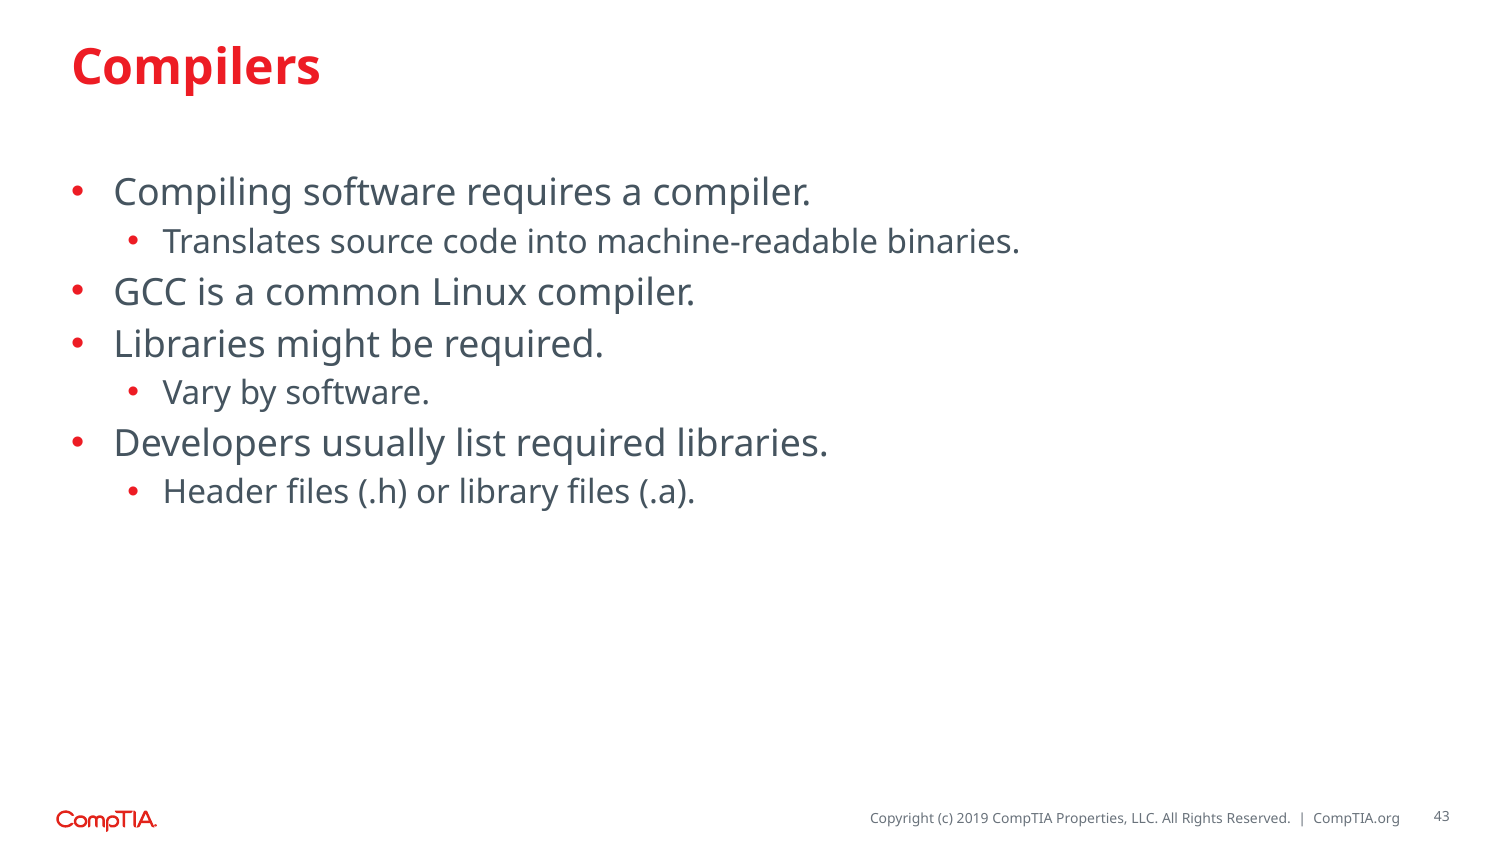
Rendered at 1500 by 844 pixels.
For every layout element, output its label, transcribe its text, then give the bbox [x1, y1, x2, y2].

list Compiling software requires a compiler. Translates source code into machine-readable binaries. GCC is a common Linux compiler. Libraries might be required. Vary by software. Developers usually list required libraries. Header files (.h) or library files (.a). [56, 160, 1444, 746]
slide_number 43 [1407, 800, 1450, 835]
title Compilers [56, 12, 1444, 117]
